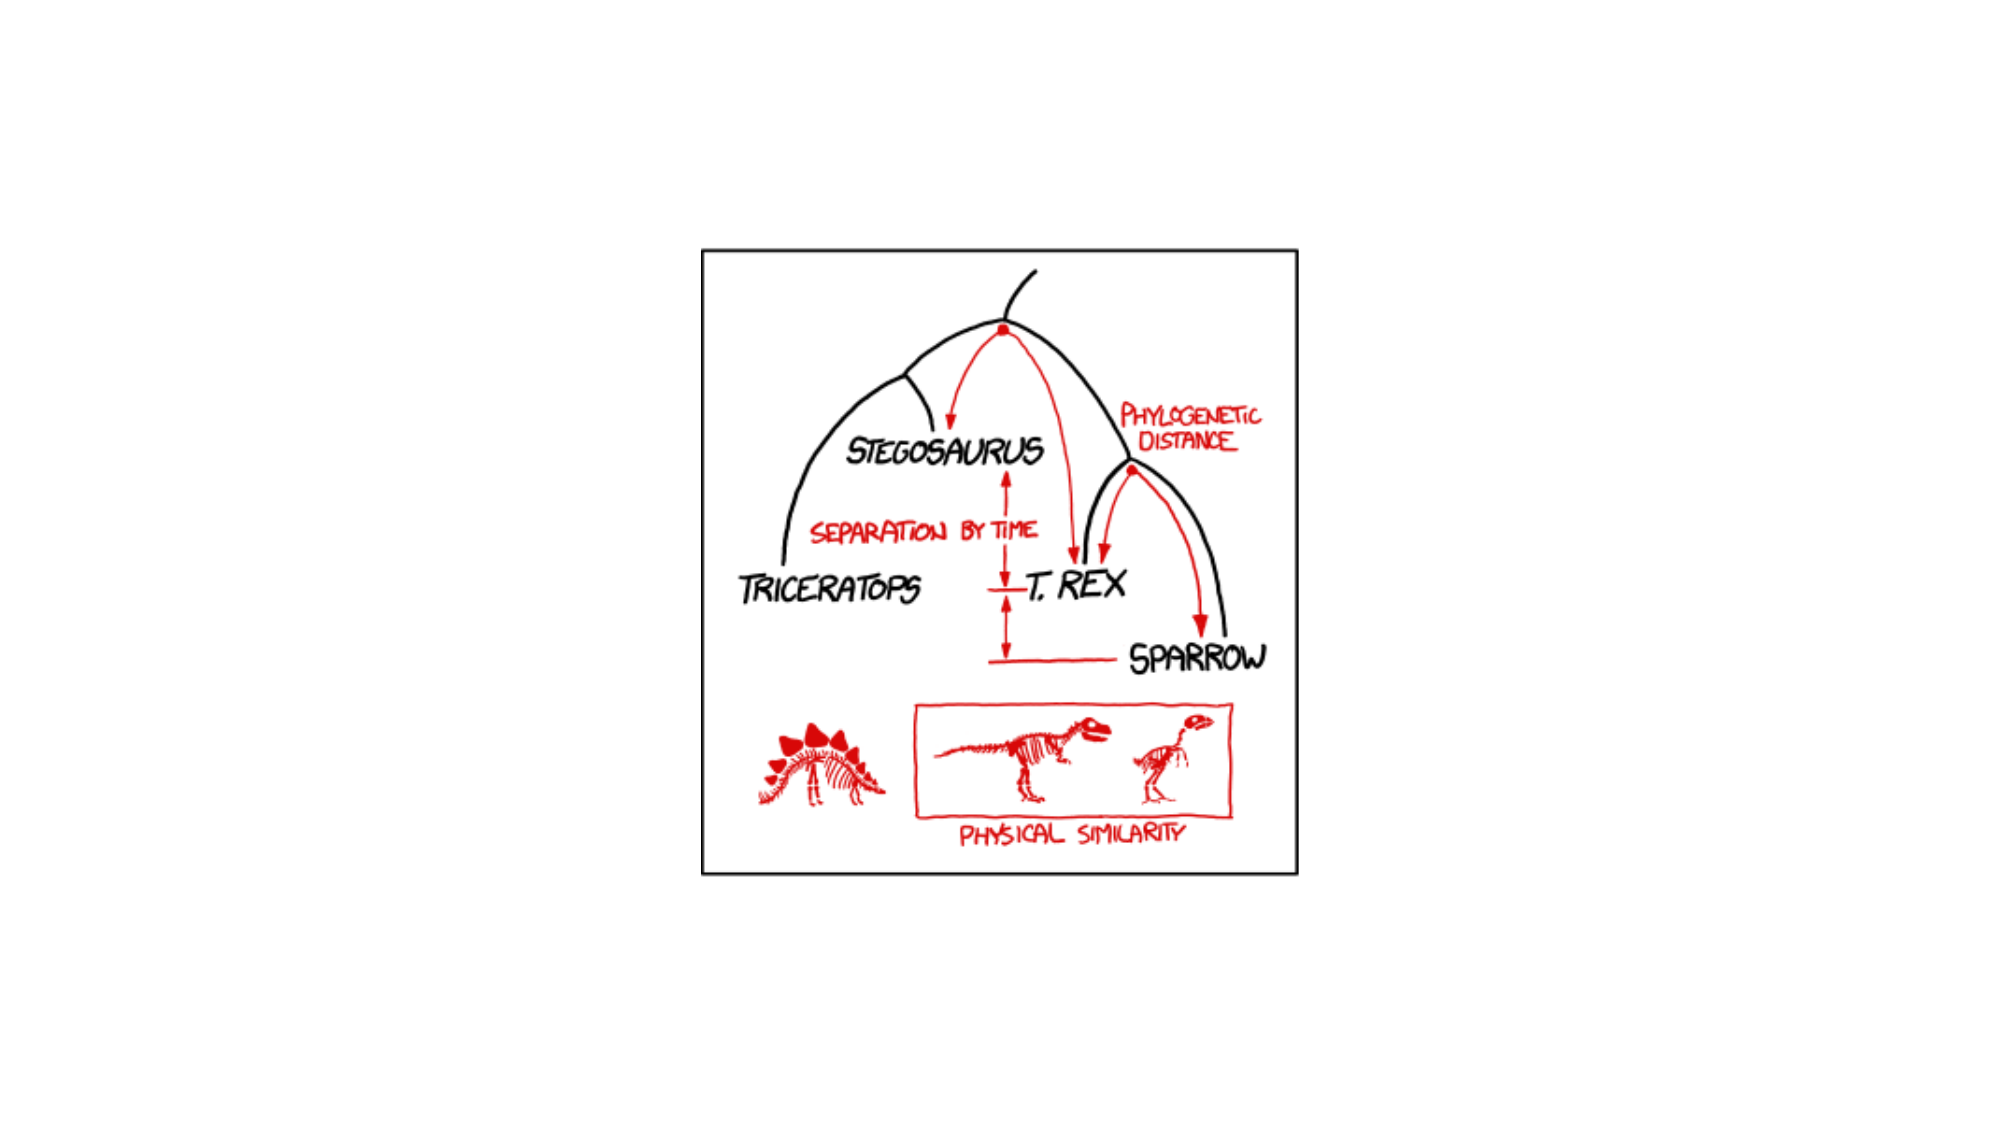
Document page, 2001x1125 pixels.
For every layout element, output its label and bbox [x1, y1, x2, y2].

picture [701, 243, 1299, 882]
